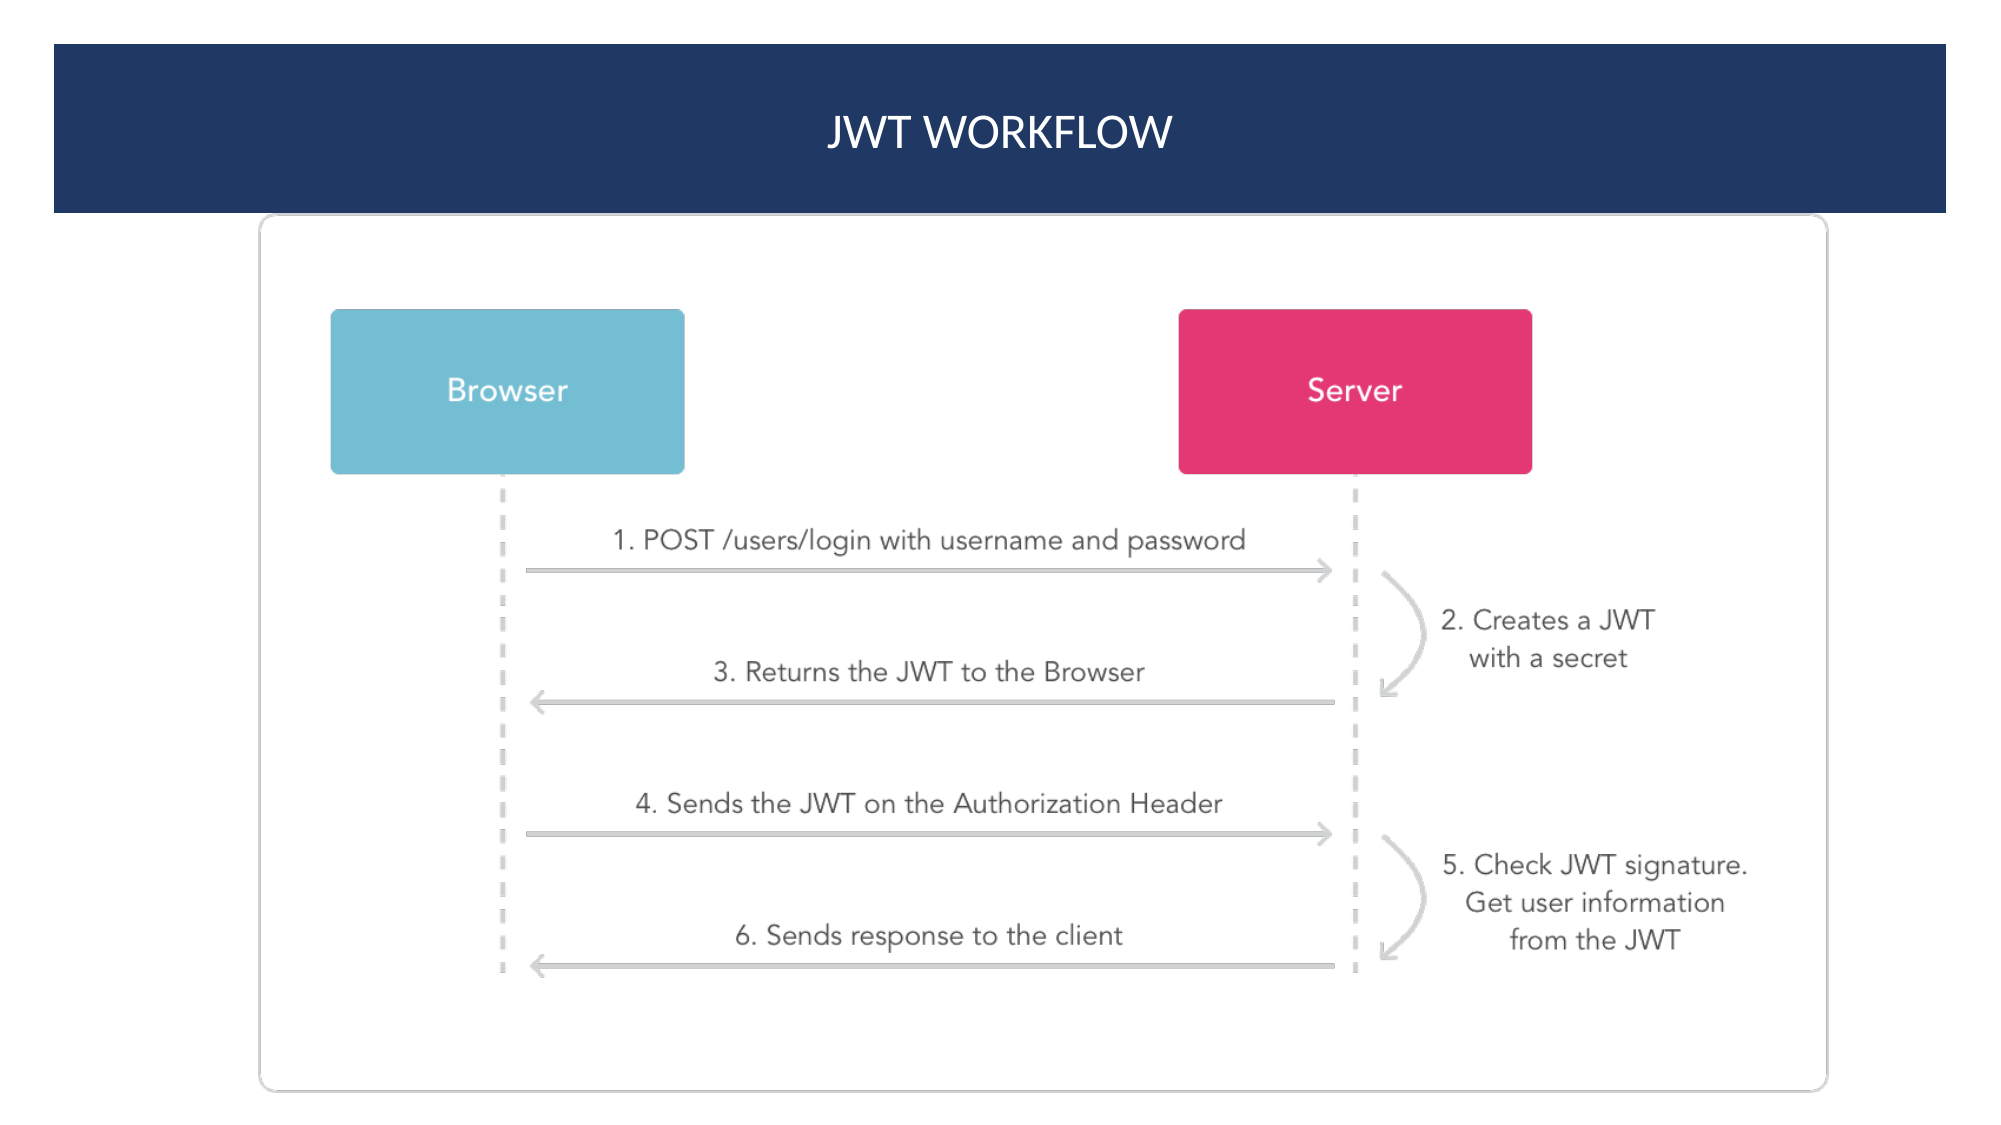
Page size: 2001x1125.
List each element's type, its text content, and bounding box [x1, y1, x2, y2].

text_box JWT WORKFLOW [54, 44, 1946, 213]
picture [258, 213, 1829, 1093]
